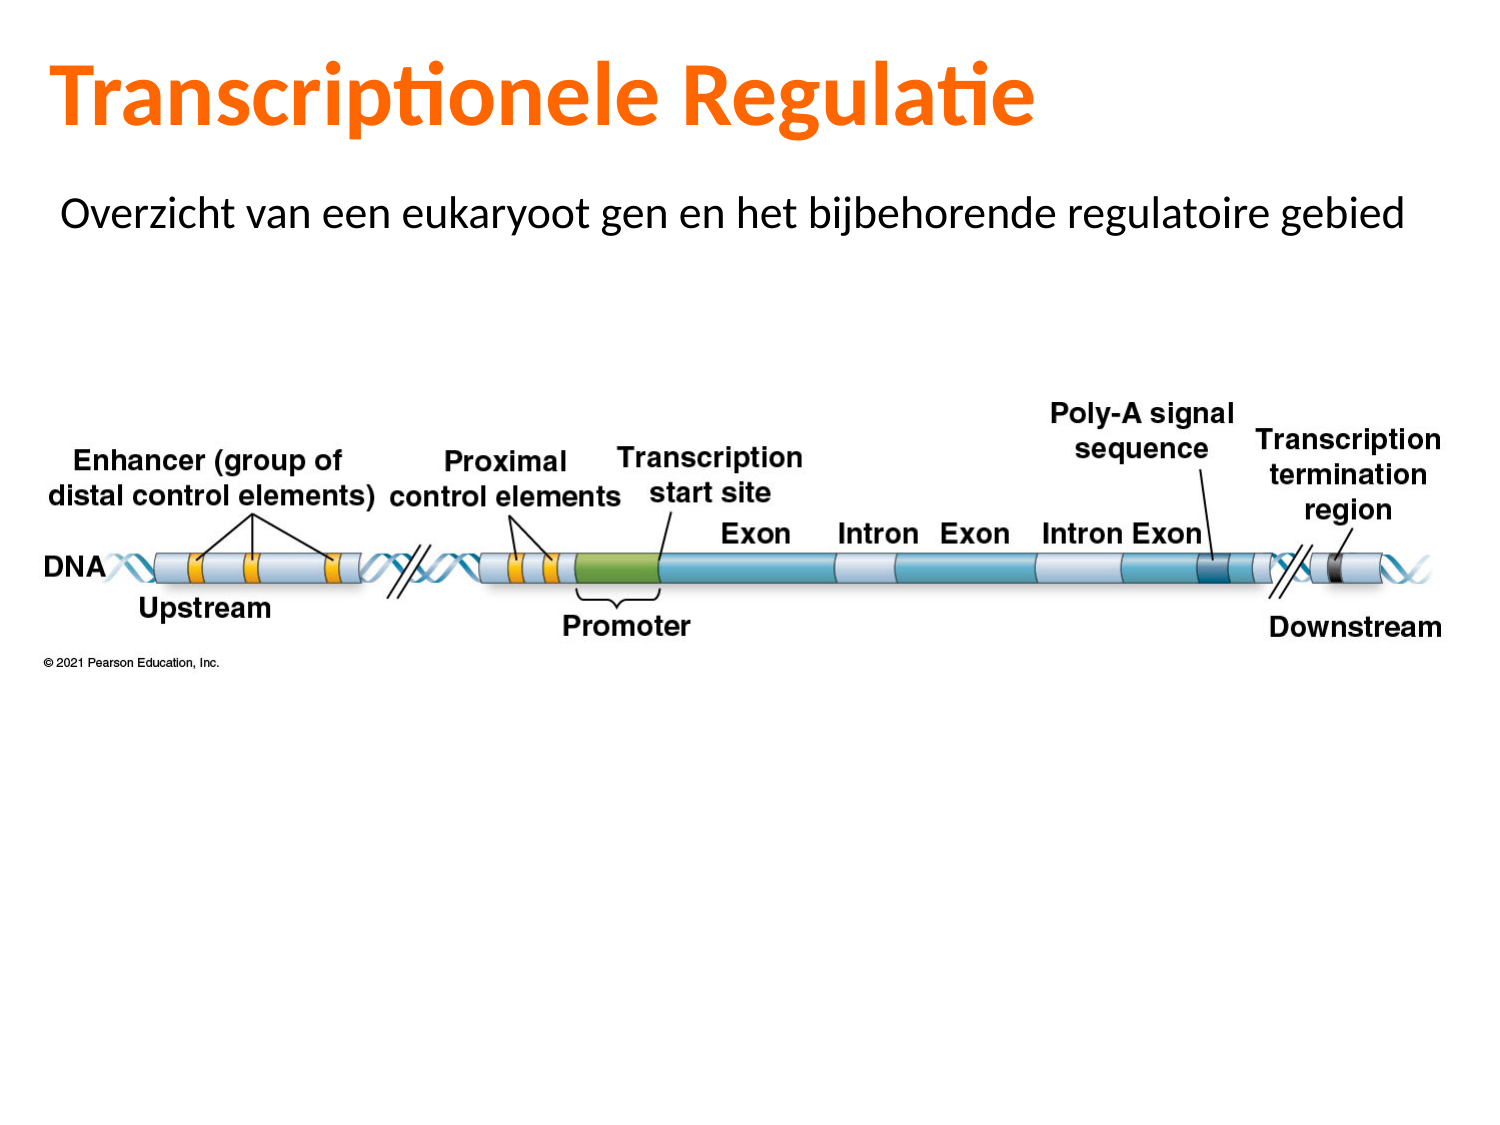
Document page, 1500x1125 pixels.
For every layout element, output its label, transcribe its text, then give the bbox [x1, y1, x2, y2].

text_box Overzicht van een eukaryoot gen en het bijbehorende regulatoire gebied [45, 175, 1441, 246]
title Transcriptionele Regulatie [34, 16, 1452, 176]
picture [38, 394, 1448, 675]
